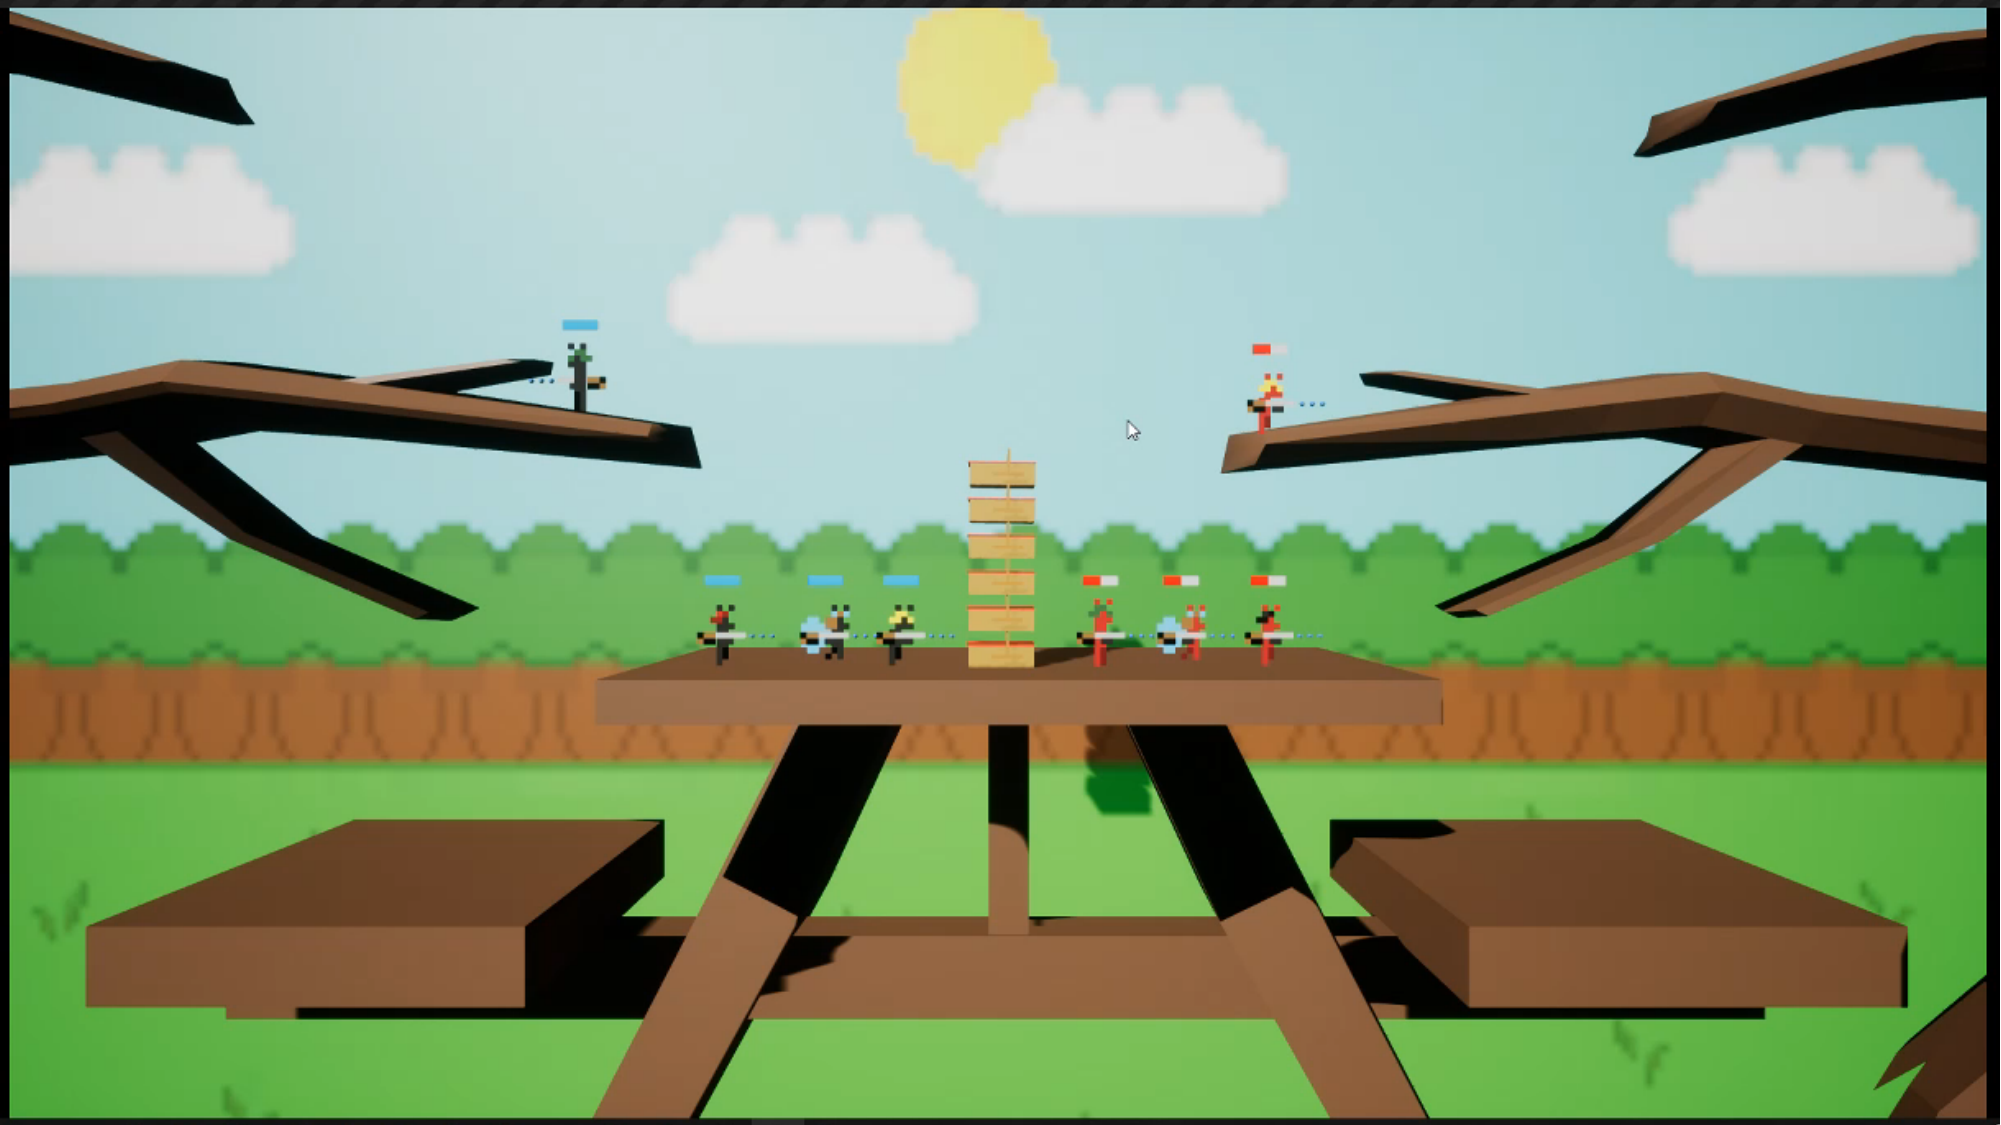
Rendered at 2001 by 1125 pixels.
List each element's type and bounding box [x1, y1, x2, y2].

text_box [0, 0, 2000, 1125]
